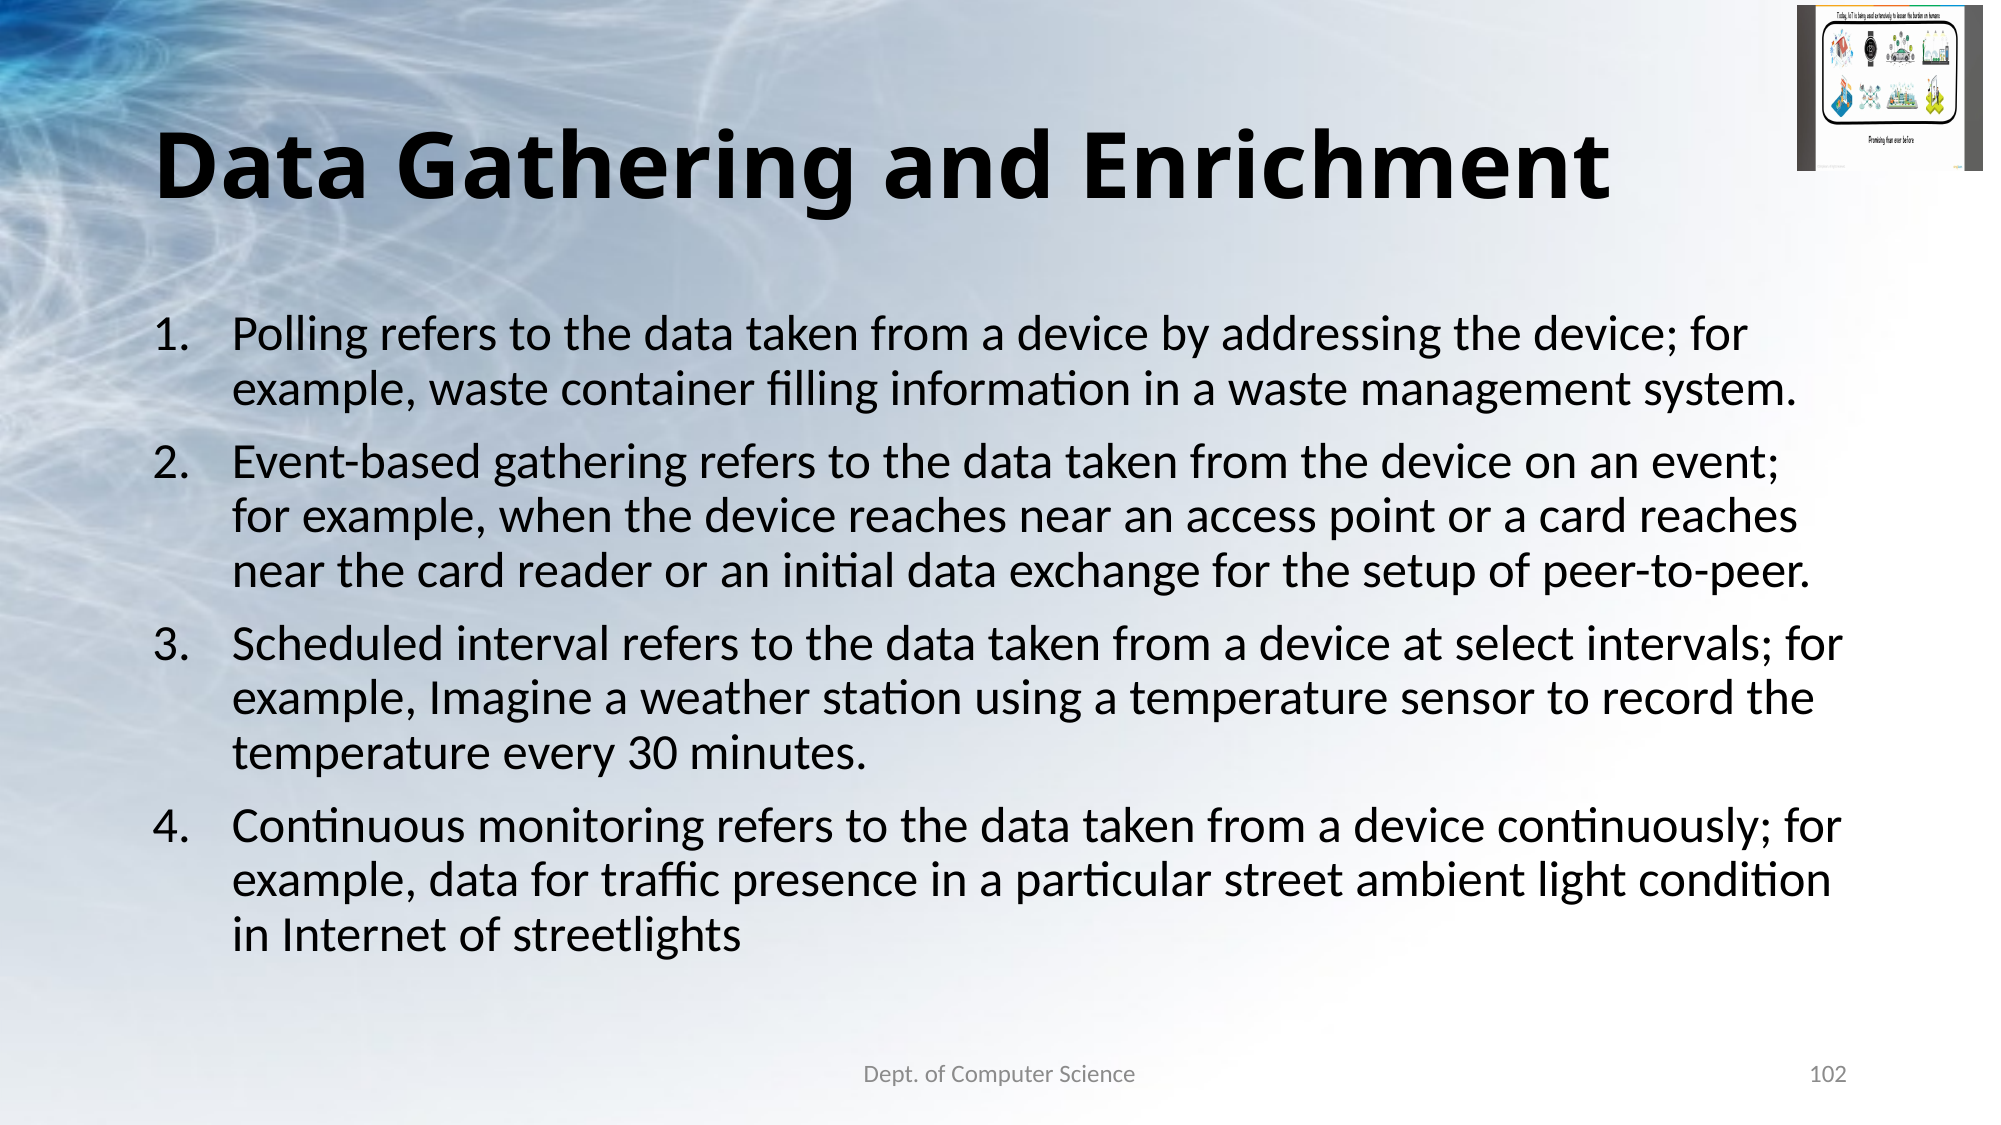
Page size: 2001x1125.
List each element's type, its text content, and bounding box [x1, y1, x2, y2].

picture [0, 0, 2001, 1125]
title Data Gathering and Enrichment [137, 59, 1863, 278]
list Polling refers to the data taken from a device by addressing the device; for example, waste container filling information in a waste management system. Event-based gathering refers to the data taken from the device on an event; for example, when the device reaches near an access point or a card reaches near the card reader or an initial data exchange for the setup of peer-to-peer. Scheduled interval refers to the data taken from a device at select intervals; for example, Imagine a weather station using a temperature sensor to record the temperature every 30 minutes. Continuous monitoring refers to the data taken from a device continuously; for example, data for traffic presence in a particular street ambient light condition in Internet of streetlights [137, 299, 1863, 1014]
footer Dept. of Computer Science [662, 1042, 1338, 1103]
slide_number 102 [1412, 1042, 1863, 1103]
